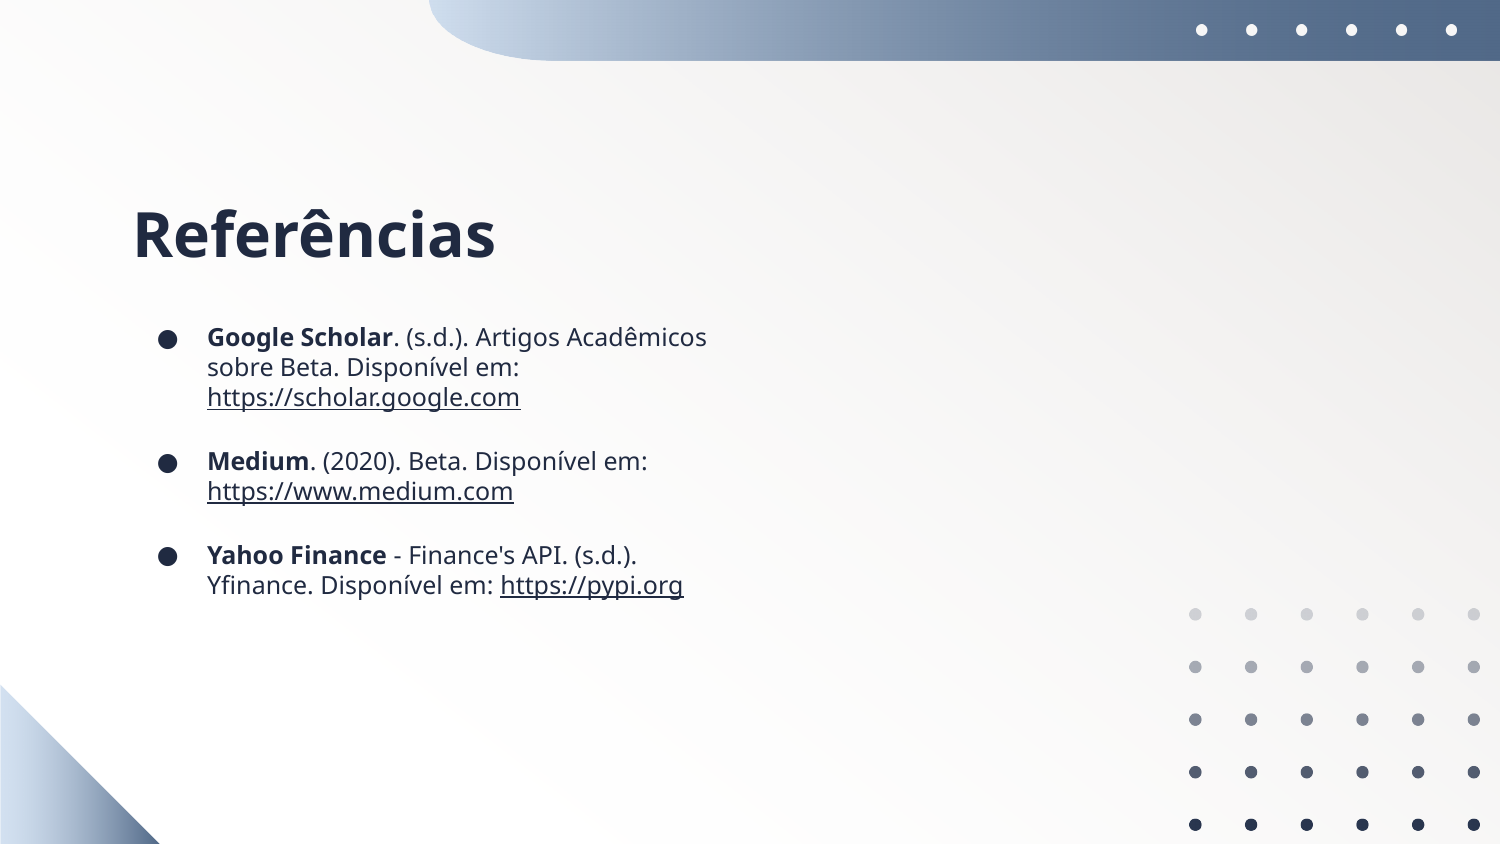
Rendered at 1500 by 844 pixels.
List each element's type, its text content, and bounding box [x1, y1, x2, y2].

title Referências [116, 180, 638, 275]
list Google Scholar. (s.d.). Artigos Acadêmicos sobre Beta. Disponível em: https://scholar.google.com Medium. (2020). Beta. Disponível em: https://www.medium.com Yahoo Finance - Finance's API. (s.d.). Yfinance. Disponível em: https://pypi.org [116, 306, 750, 664]
picture [0, 0, 1500, 844]
